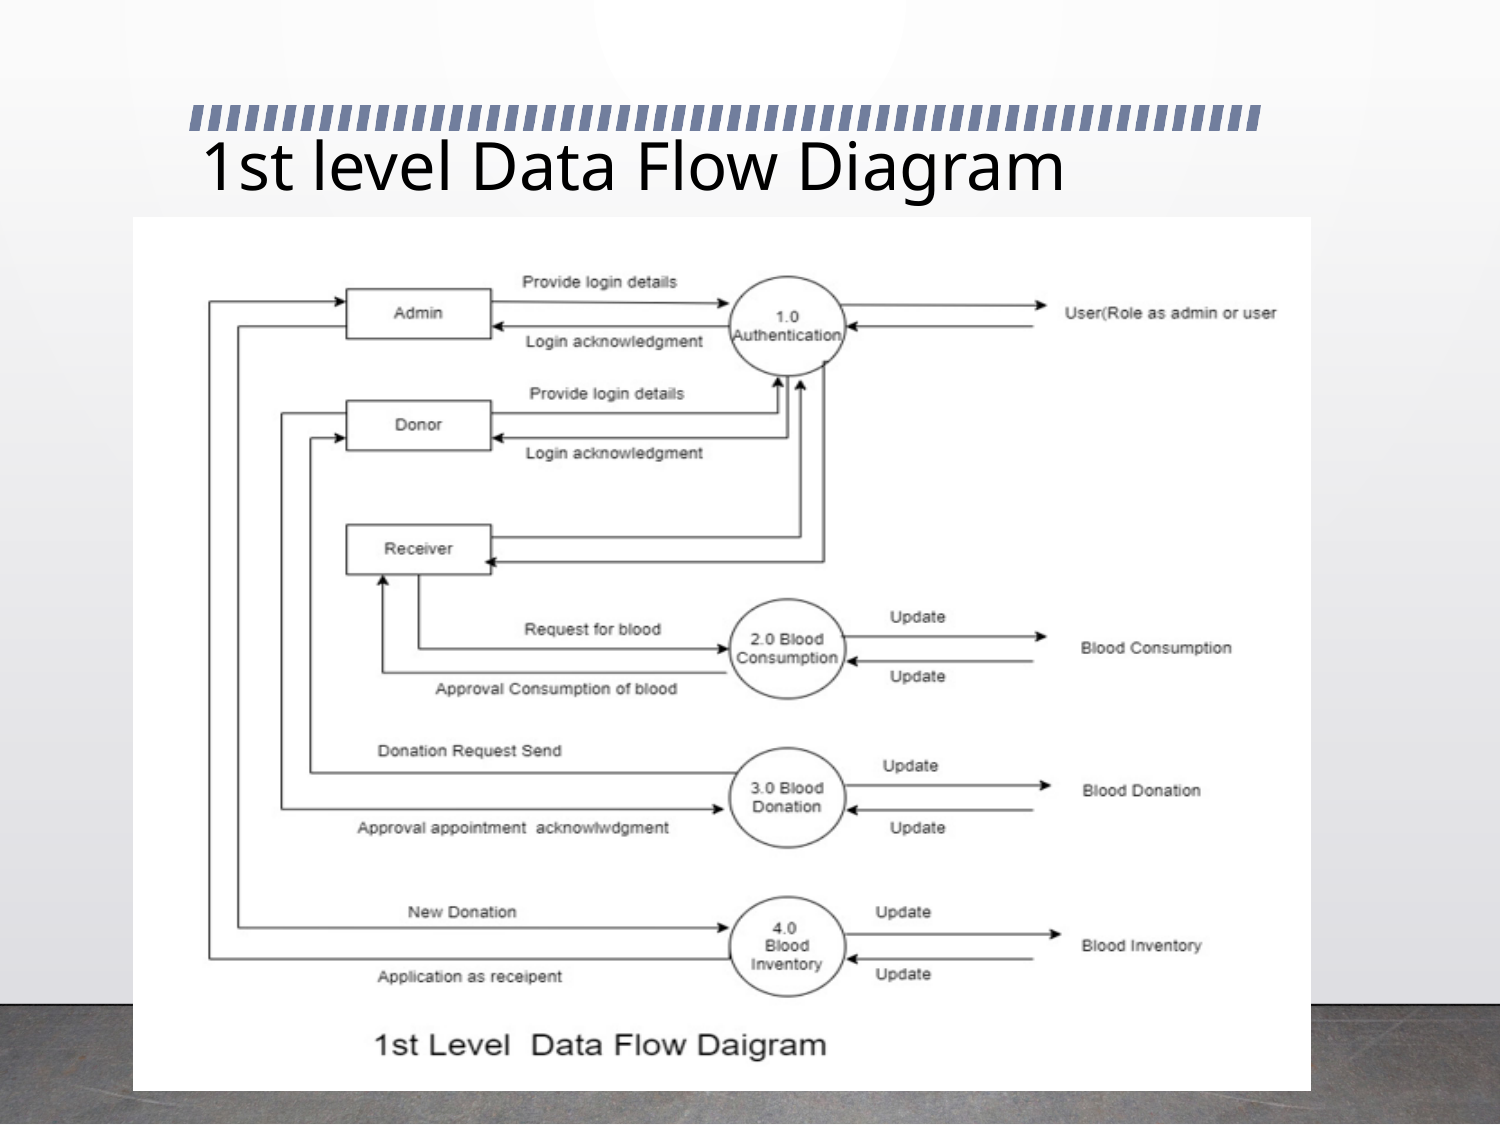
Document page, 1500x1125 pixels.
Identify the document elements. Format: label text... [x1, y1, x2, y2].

picture [0, 1004, 1500, 1124]
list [133, 216, 1311, 1091]
title 1st level Data Flow Diagram [185, 125, 1264, 216]
